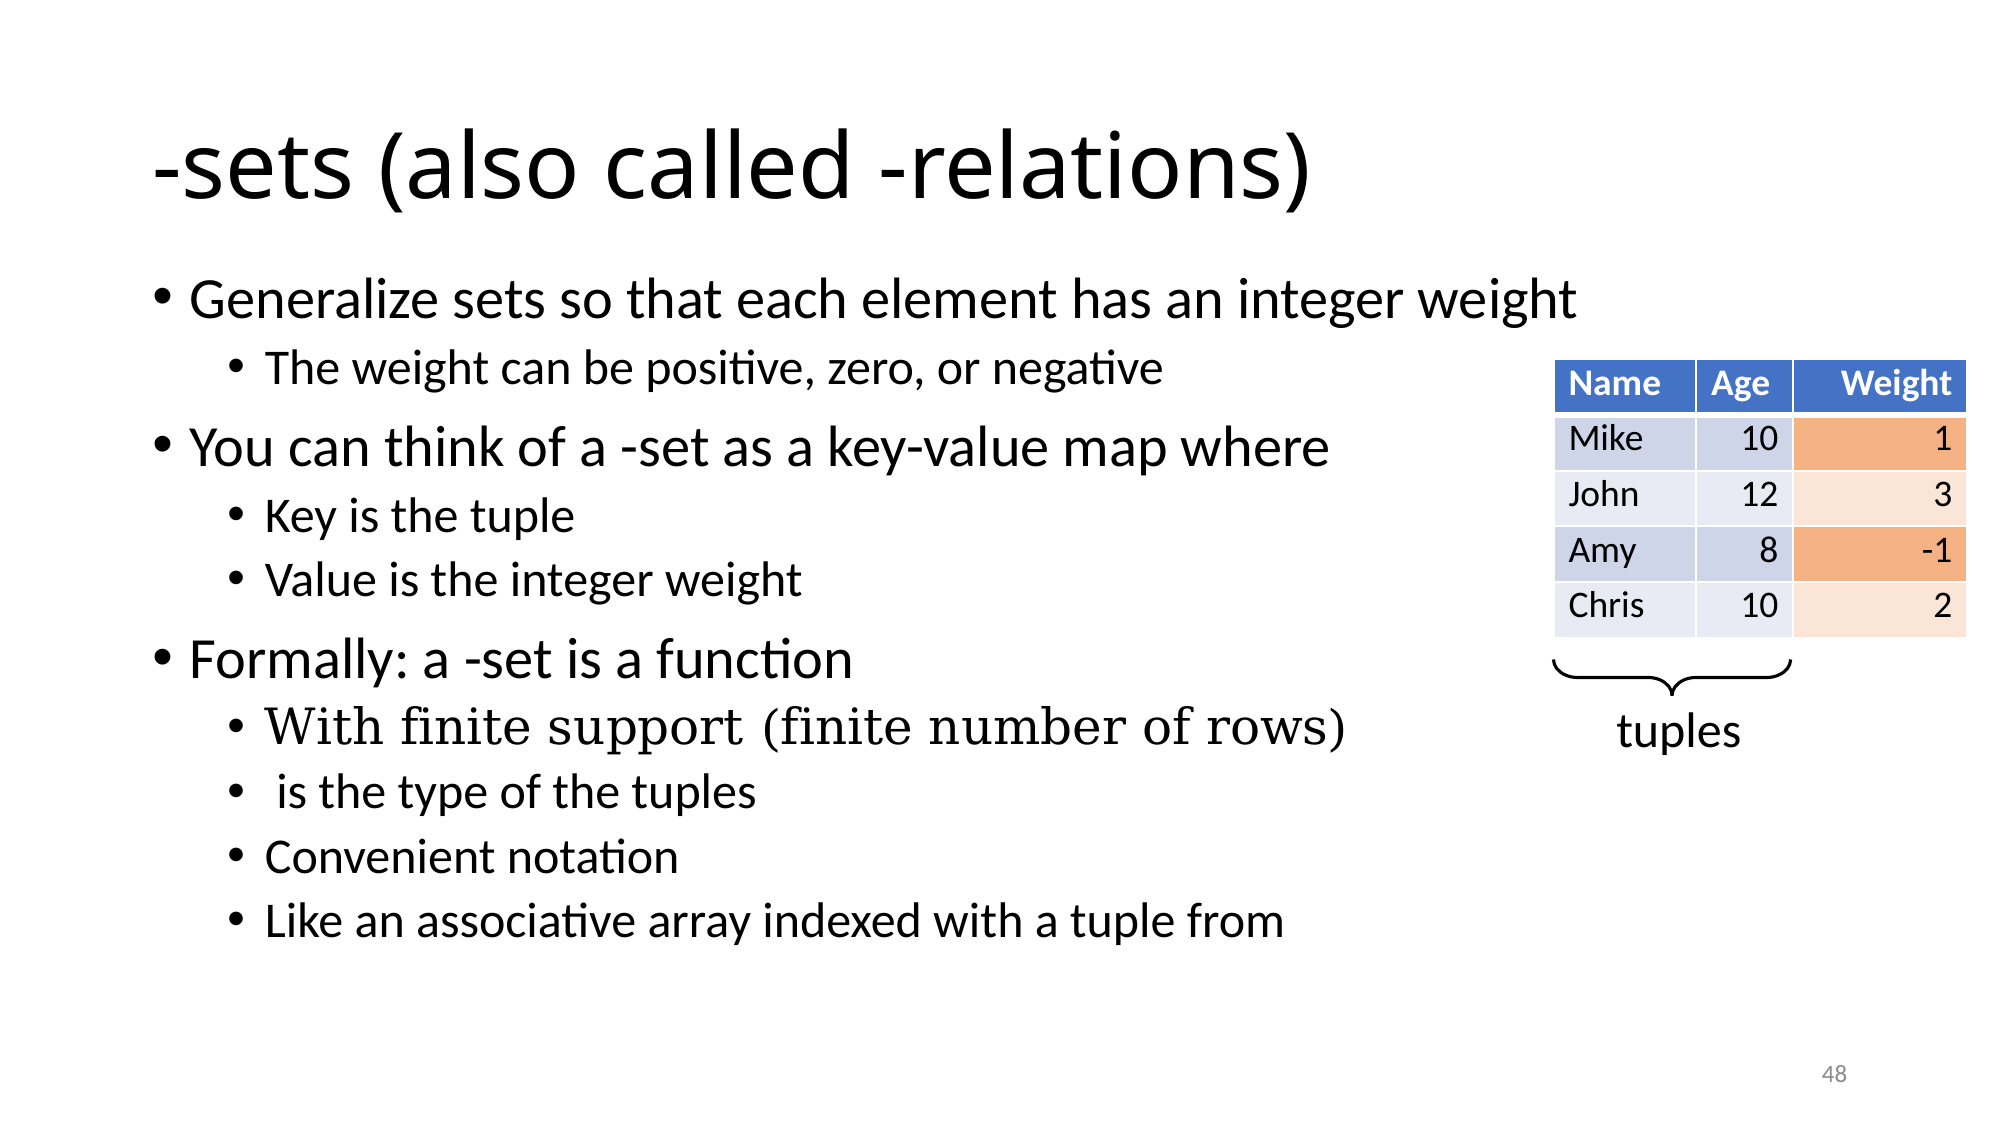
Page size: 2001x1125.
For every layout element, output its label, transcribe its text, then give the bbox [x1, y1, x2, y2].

text_box [1552, 659, 1792, 690]
table_cell Mike [1555, 418, 1695, 470]
table_cell Amy [1555, 527, 1695, 581]
table_cell 3 [1794, 472, 1966, 525]
table_cell 10 [1697, 583, 1792, 637]
table_header Age [1697, 360, 1792, 412]
table_cell 8 [1697, 527, 1792, 581]
table_cell 2 [1794, 583, 1966, 637]
table_cell 12 [1697, 472, 1792, 525]
table_cell 10 [1697, 418, 1792, 470]
table_cell 1 [1794, 418, 1966, 470]
text_box tuples [1601, 690, 1761, 765]
slide_number 48 [1798, 1042, 1863, 1103]
table_cell John [1555, 472, 1695, 525]
table_header Weight [1794, 360, 1966, 412]
table_header Name [1555, 360, 1695, 412]
table_cell -1 [1794, 527, 1966, 581]
table_cell Chris [1555, 583, 1695, 637]
